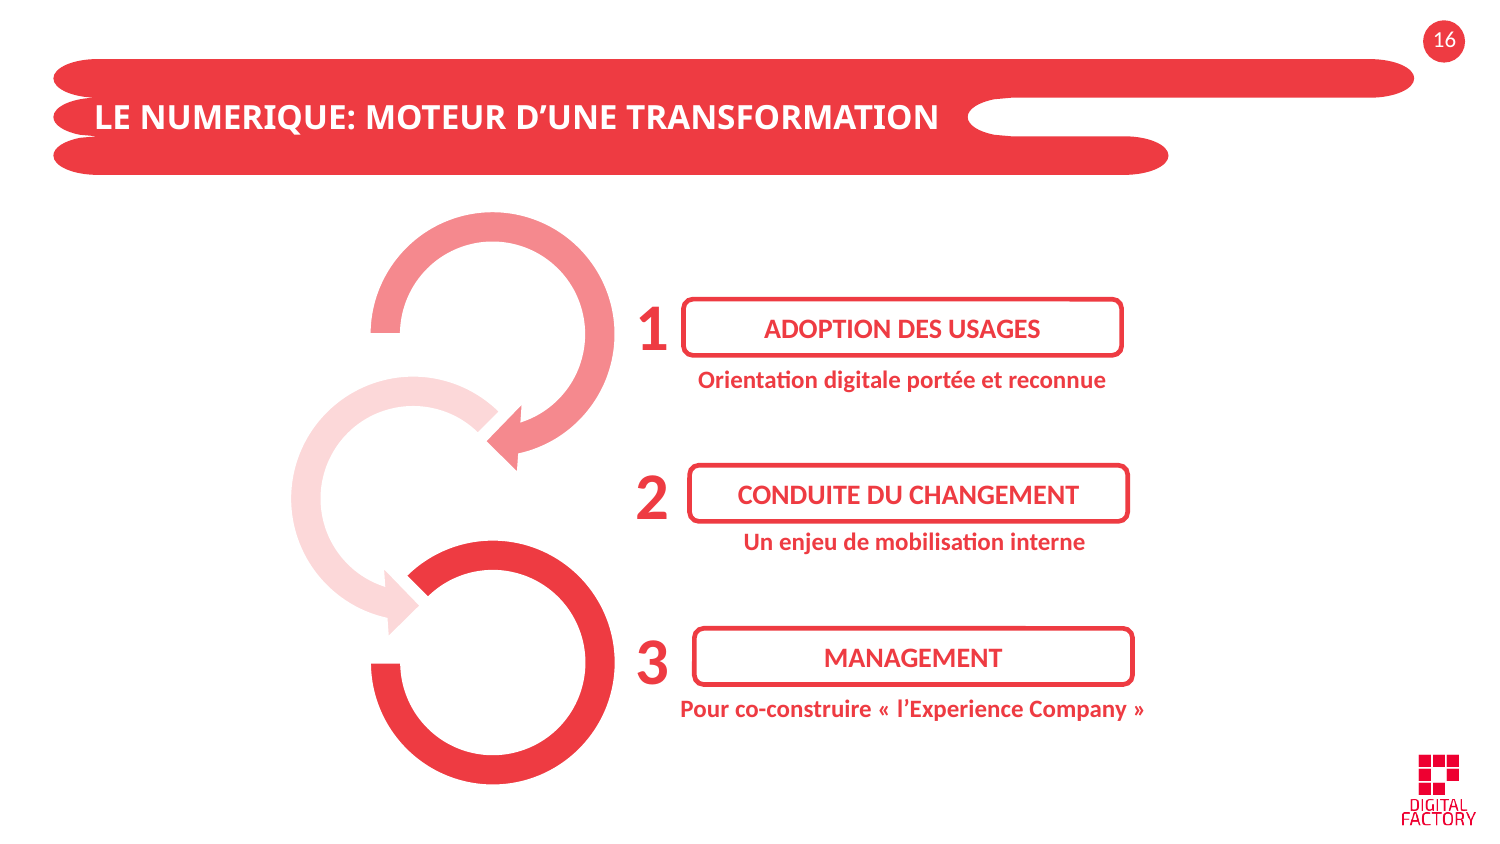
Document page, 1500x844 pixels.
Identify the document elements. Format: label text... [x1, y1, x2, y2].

text_box Orientation digitale portée et reconnue [843, 360, 1122, 402]
text_box [52, 58, 1416, 176]
picture [1400, 751, 1478, 829]
text_box Pour co-construire « l’Experience Company » [843, 684, 1162, 730]
text_box Un enjeu de mobilisation interne [843, 522, 1101, 564]
text_box CONDUITE DU CHANGEMENT [843, 464, 1129, 523]
text_box ADOPTION DES USAGES [843, 298, 1123, 357]
text_box MANAGEMENT [843, 627, 1134, 684]
text_box LE NUMERIQUE: MOTEUR D’UNE TRANSFORMATION [93, 93, 977, 185]
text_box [235, 184, 843, 779]
